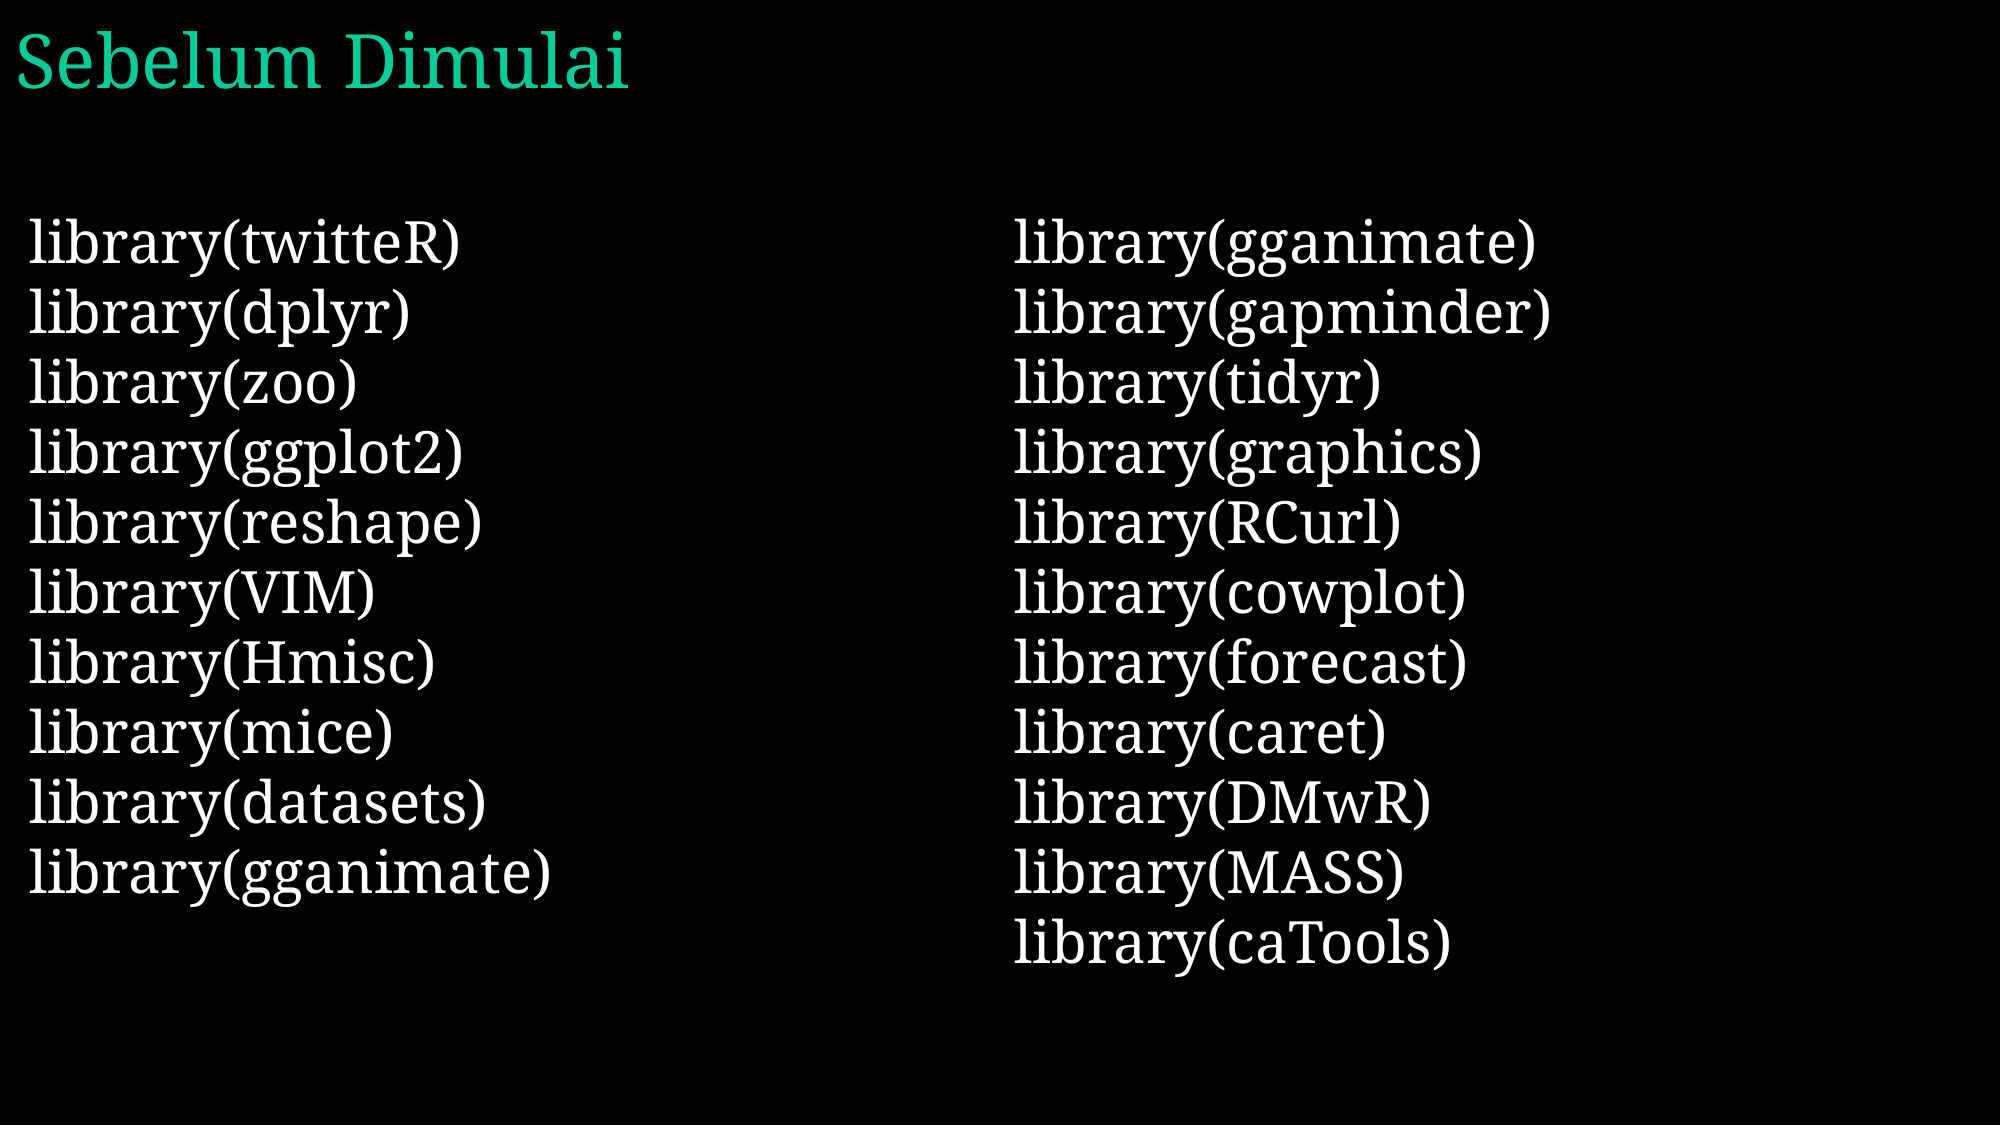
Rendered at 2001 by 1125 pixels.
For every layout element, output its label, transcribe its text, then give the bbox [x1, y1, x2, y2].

title Sebelum Dimulai [0, 0, 1575, 112]
text_box library(twitteR) library(dplyr) library(zoo) library(ggplot2) library(reshape) library(VIM) library(Hmisc) library(mice) library(datasets) library(gganimate) [14, 198, 999, 983]
text_box library(gganimate) library(gapminder) library(tidyr) library(graphics) library(RCurl) library(cowplot) library(forecast) library(caret) library(DMwR) library(MASS) library(caTools) [999, 198, 2000, 983]
